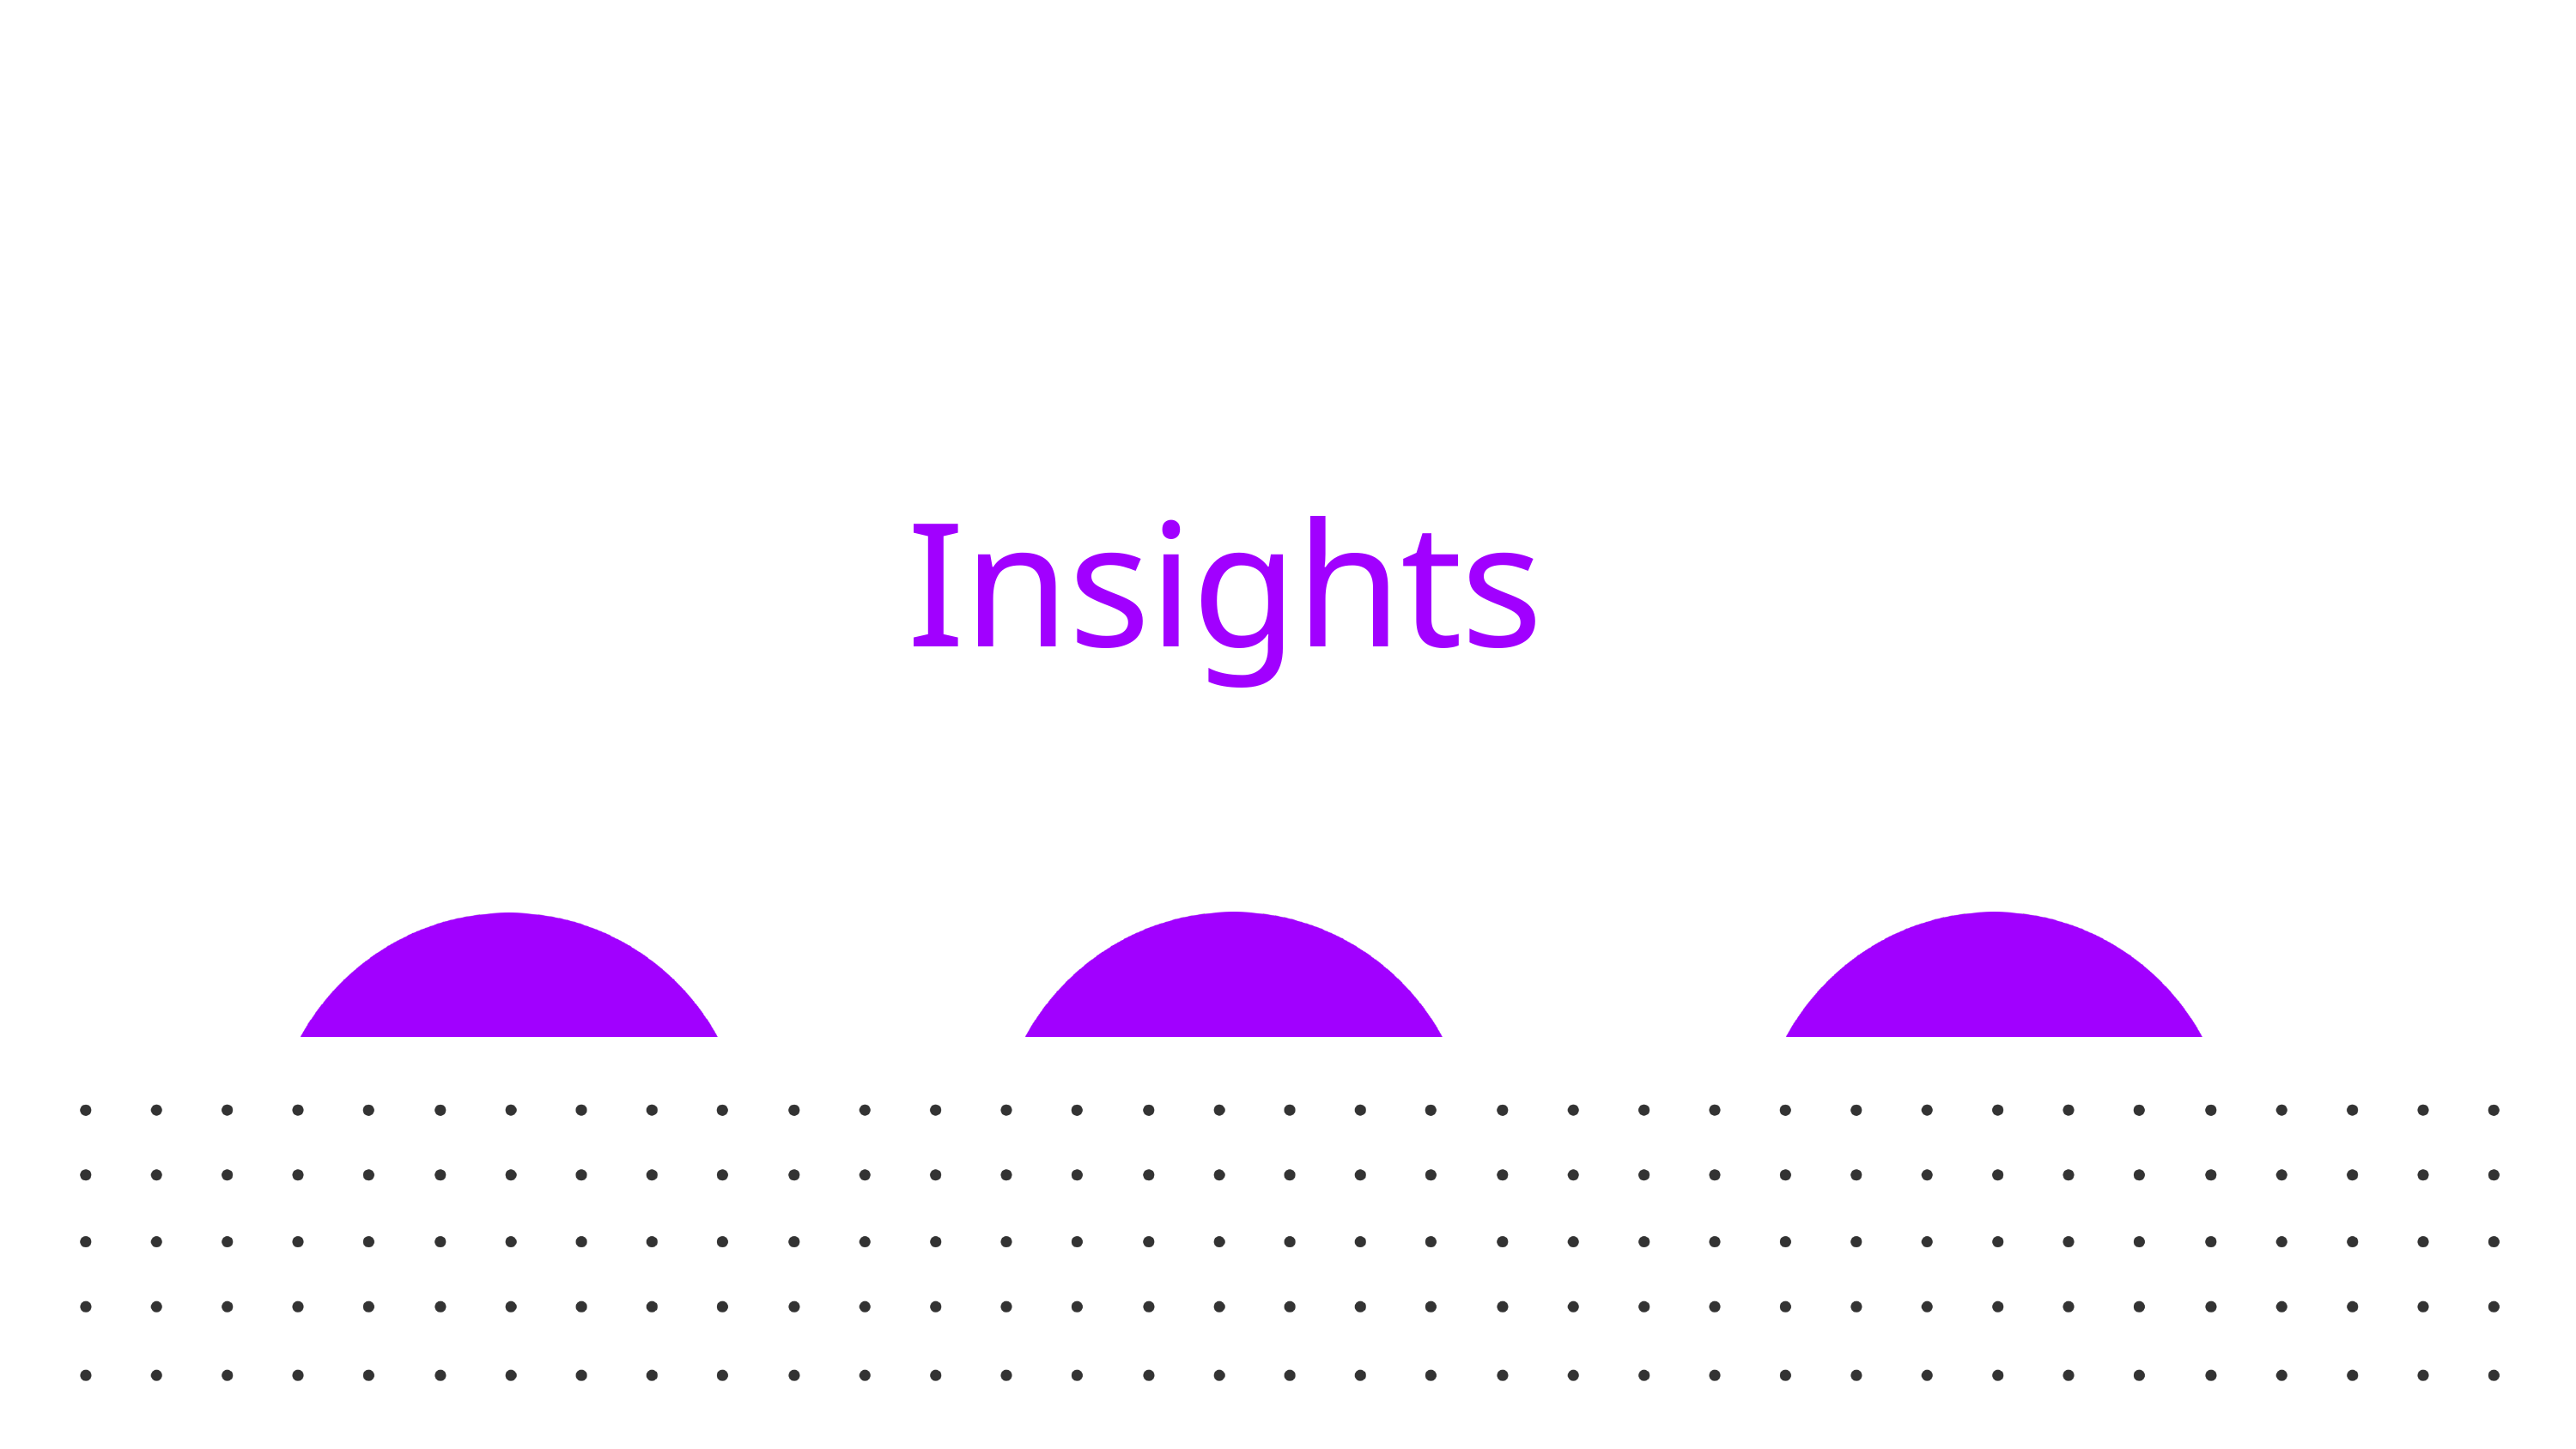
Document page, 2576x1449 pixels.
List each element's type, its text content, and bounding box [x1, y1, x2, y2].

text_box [72, 1099, 2504, 1385]
picture [299, 912, 719, 1037]
text_box Insights [907, 509, 1643, 682]
picture [1784, 912, 2204, 1037]
picture [1024, 912, 1443, 1037]
